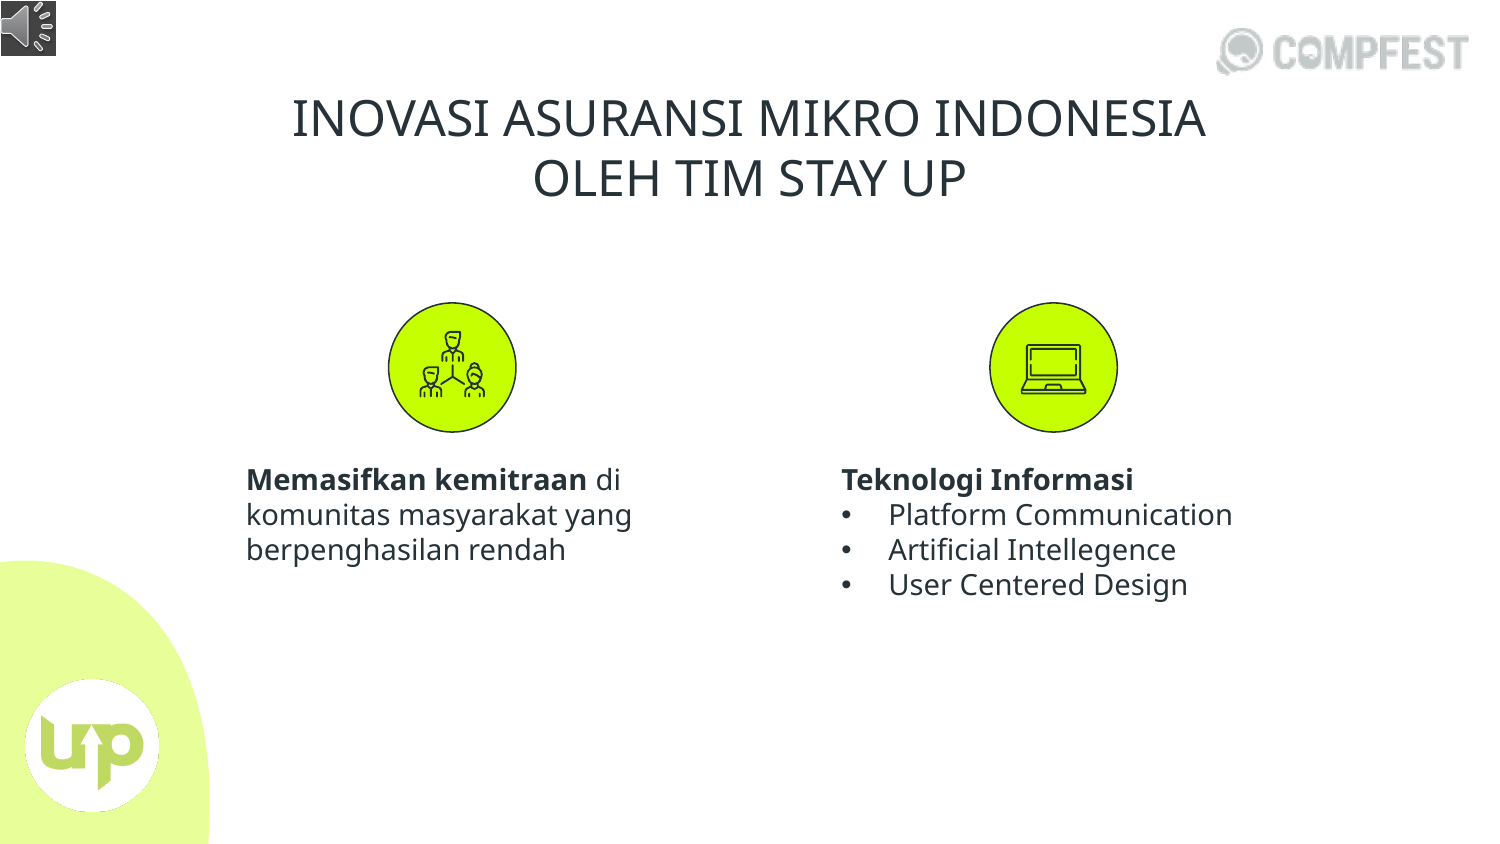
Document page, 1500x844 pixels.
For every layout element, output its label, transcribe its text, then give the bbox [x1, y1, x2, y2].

text_box Memasifkan kemitraan di komunitas masyarakat yang berpenghasilan rendah [210, 449, 695, 579]
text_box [388, 302, 517, 433]
picture [1215, 28, 1470, 77]
picture [25, 678, 159, 813]
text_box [989, 302, 1118, 433]
title INOVASI ASURANSI MIKRO INDONESIA OLEH TIM STAY UP [117, 88, 1383, 204]
picture [0, 0, 57, 57]
text_box Teknologi Informasi Platform Communication Artificial Intellegence User Centered Design [805, 449, 1302, 614]
